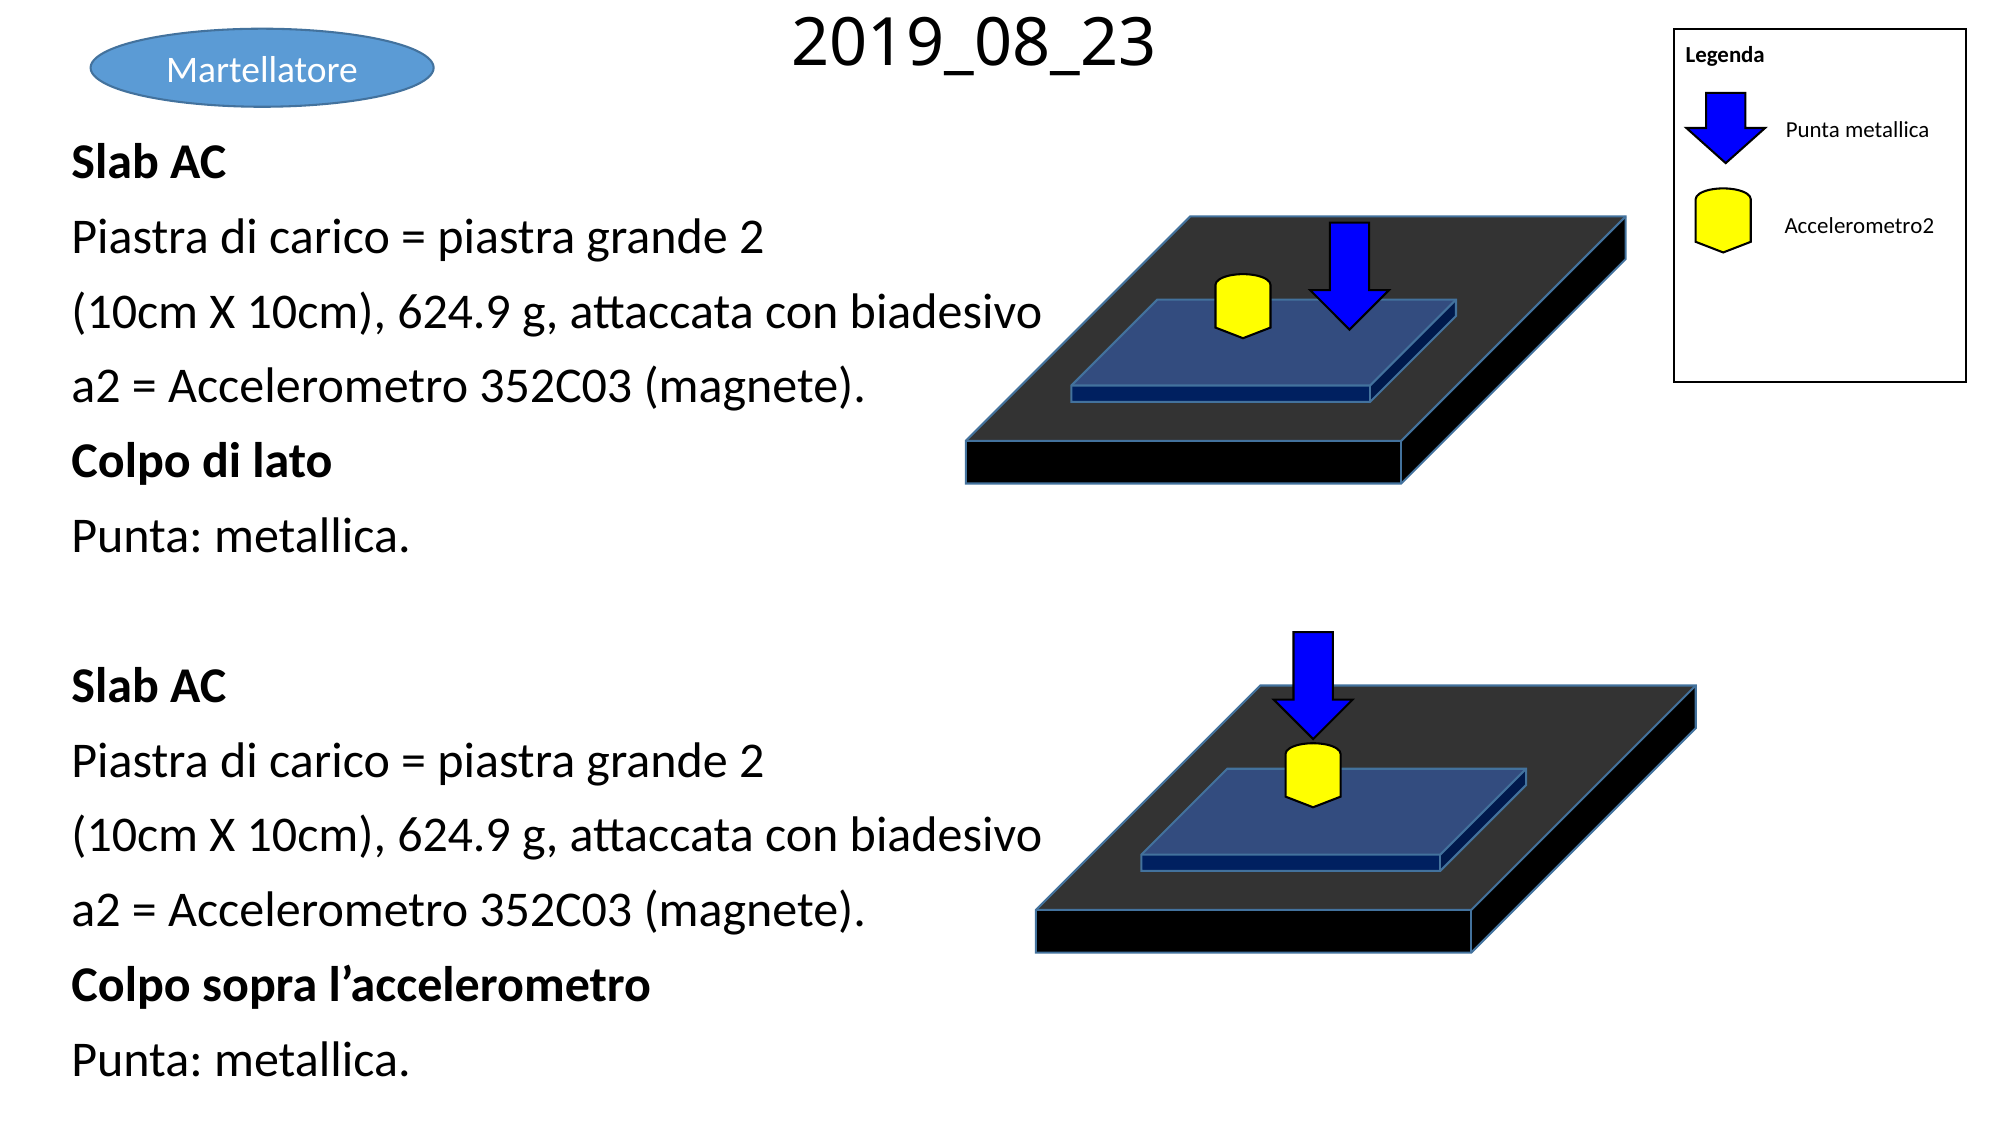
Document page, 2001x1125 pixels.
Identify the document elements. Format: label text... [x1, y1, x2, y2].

text_box Martellatore [89, 27, 435, 108]
text_box [1041, 687, 1691, 908]
text_box [1271, 631, 1356, 741]
text_box [1070, 298, 1458, 403]
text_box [1146, 770, 1522, 853]
text_box [1307, 221, 1392, 332]
title 2019_08_23 [0, 0, 2000, 128]
text_box [1284, 742, 1342, 809]
subtitle Slab AC Piastra di carico = piastra grande 2 (10cm X 10cm), 624.9 g, attaccata con biadesivo a2 = Accelerometro 352C03 (magnete). Colpo di lato Punta: metallica. Slab AC Piastra di carico = piastra grande 2 (10cm X 10cm), 624.9 g, attaccata con biadesivo a2 = Accelerometro 352C03 (magnete). Colpo sopra l’accelerometro Punta: metallica. [56, 127, 1946, 1107]
text_box [1034, 684, 1697, 954]
text_box [971, 218, 1621, 439]
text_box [1670, 28, 1967, 382]
text_box [1214, 273, 1272, 340]
text_box [964, 215, 1627, 485]
text_box [1076, 301, 1452, 384]
text_box [1140, 767, 1528, 872]
